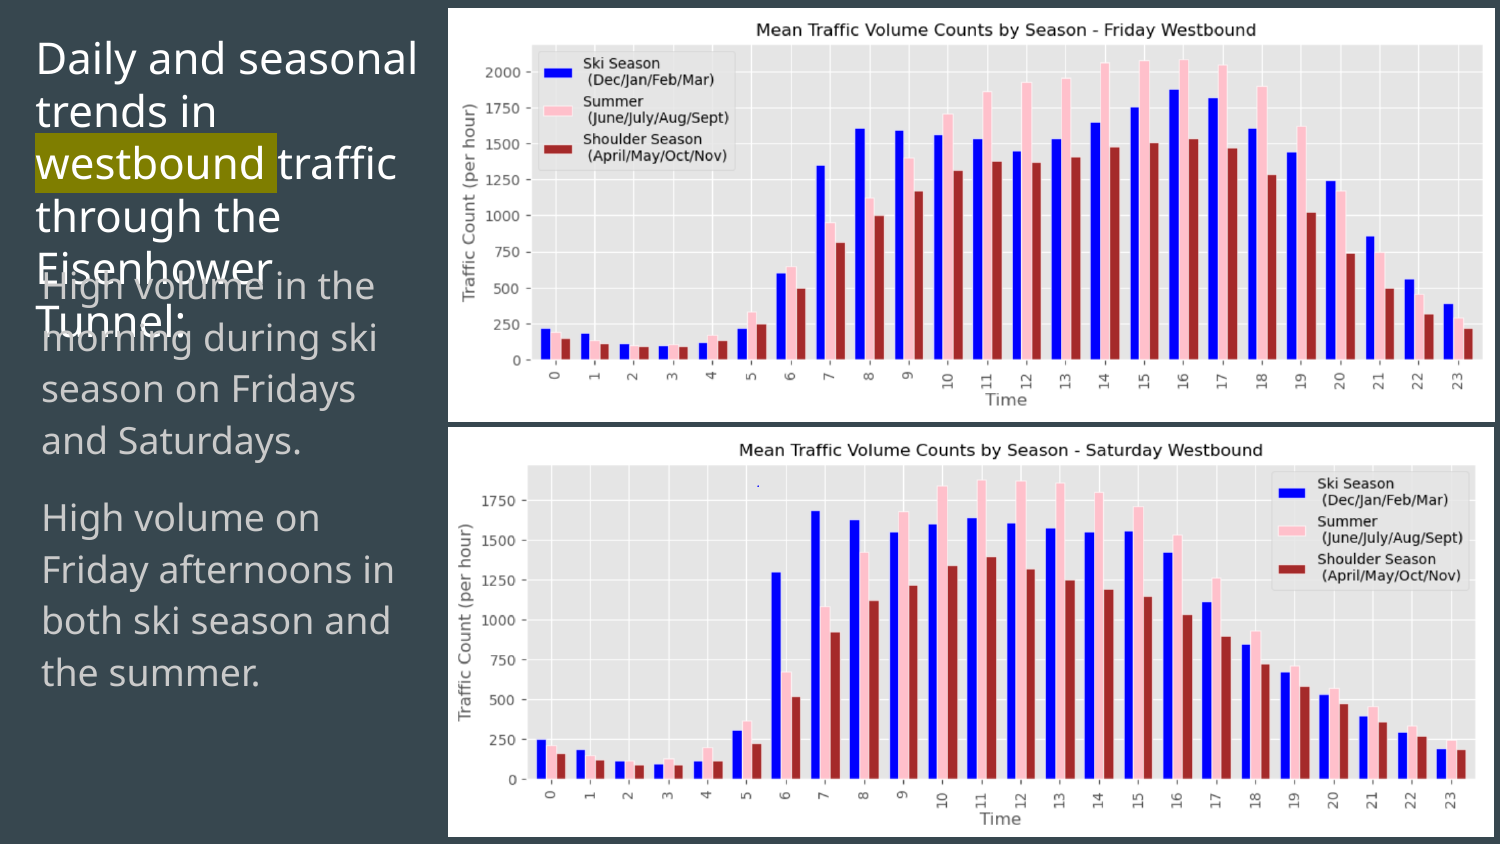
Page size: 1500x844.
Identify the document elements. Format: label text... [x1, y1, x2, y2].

title Daily and seasonal trends in westbound traffic through the Eisenhower Tunnel: [20, 16, 436, 185]
picture [447, 8, 1495, 423]
picture [448, 427, 1494, 837]
list High volume in the morning during ski season on Fridays and Saturdays. High volume on Friday afternoons in both ski season and the summer. [26, 240, 430, 710]
